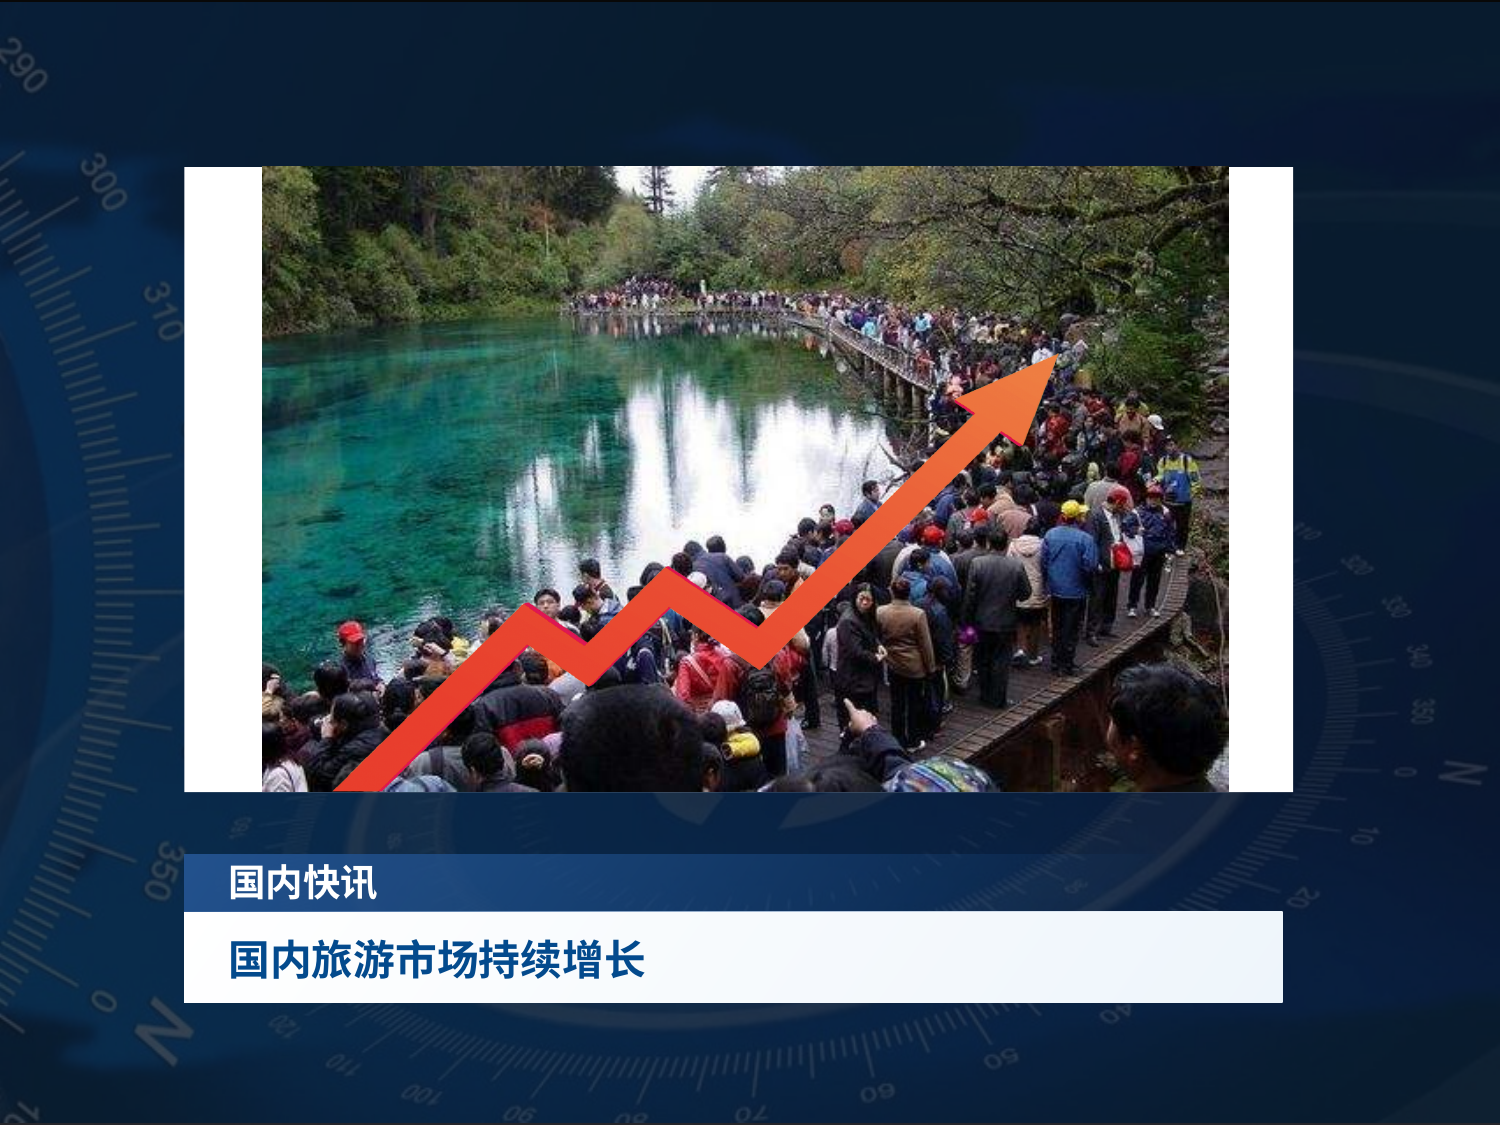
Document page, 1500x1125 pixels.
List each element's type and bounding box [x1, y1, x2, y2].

text_box [184, 851, 294, 1003]
picture [0, 0, 1500, 1125]
text_box [1091, 851, 1283, 1003]
